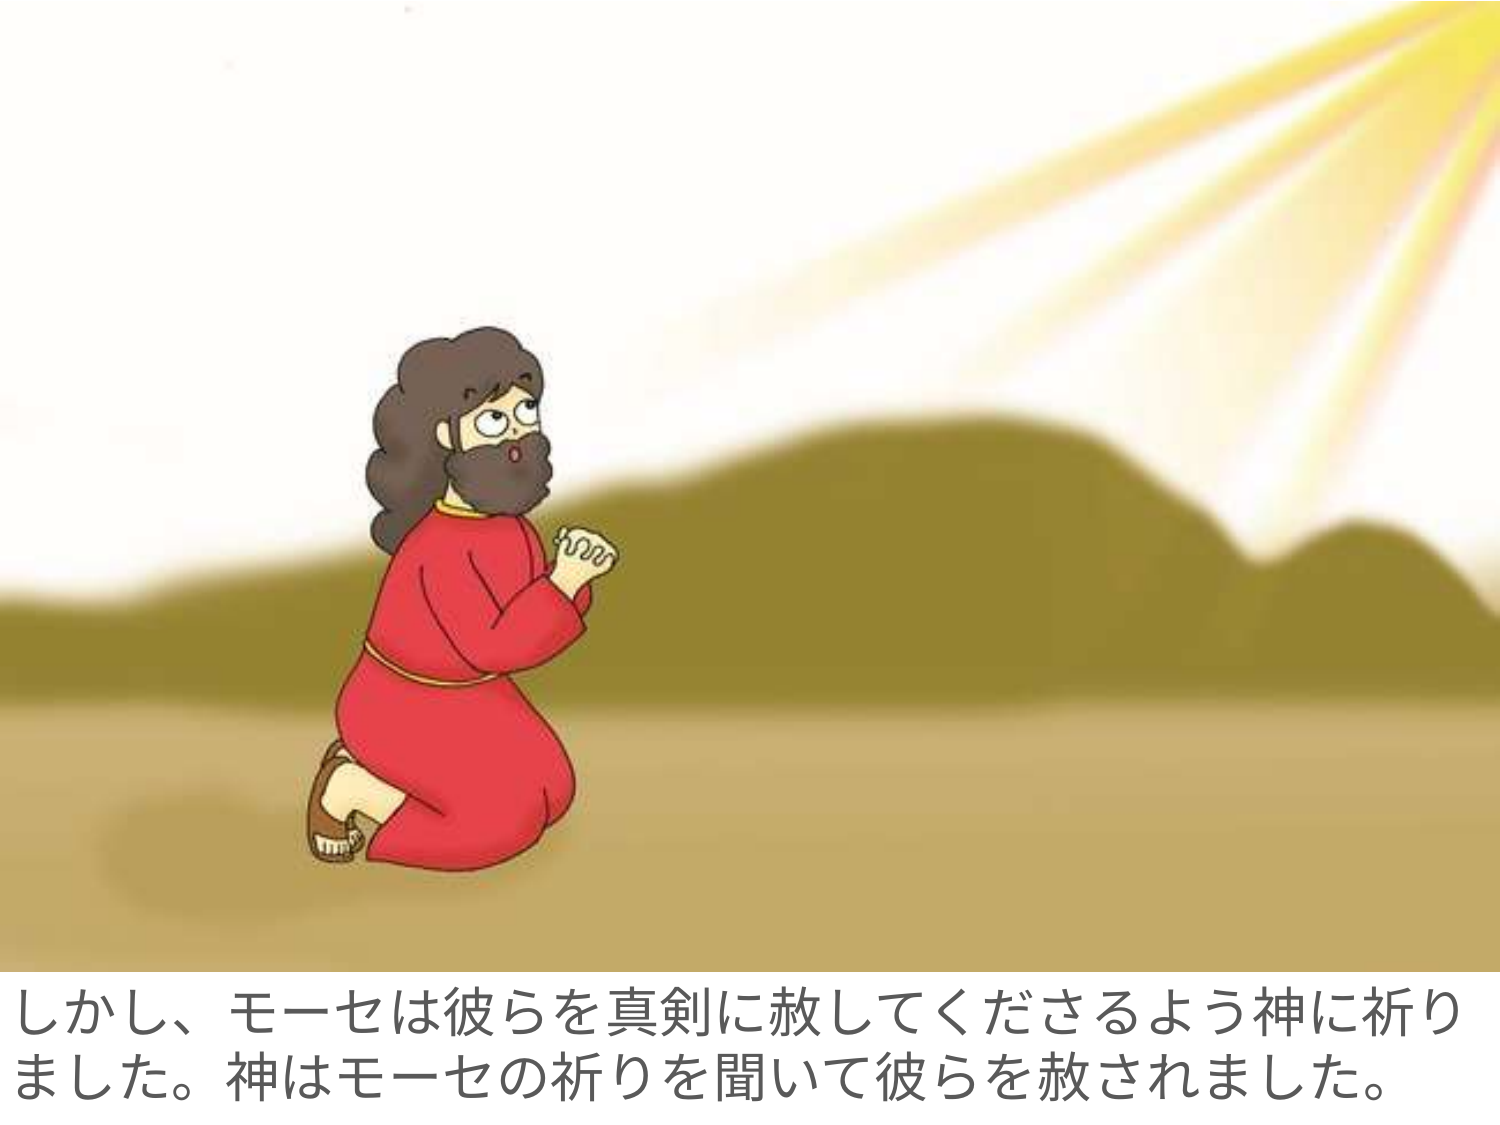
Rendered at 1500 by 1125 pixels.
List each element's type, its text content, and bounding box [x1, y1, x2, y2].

picture [0, 0, 1500, 972]
text_box しかし、モーセは彼らを真剣に赦してくださるよう神に祈りました。神はモーセの祈りを聞いて彼らを赦されました。 [0, 979, 1500, 1116]
